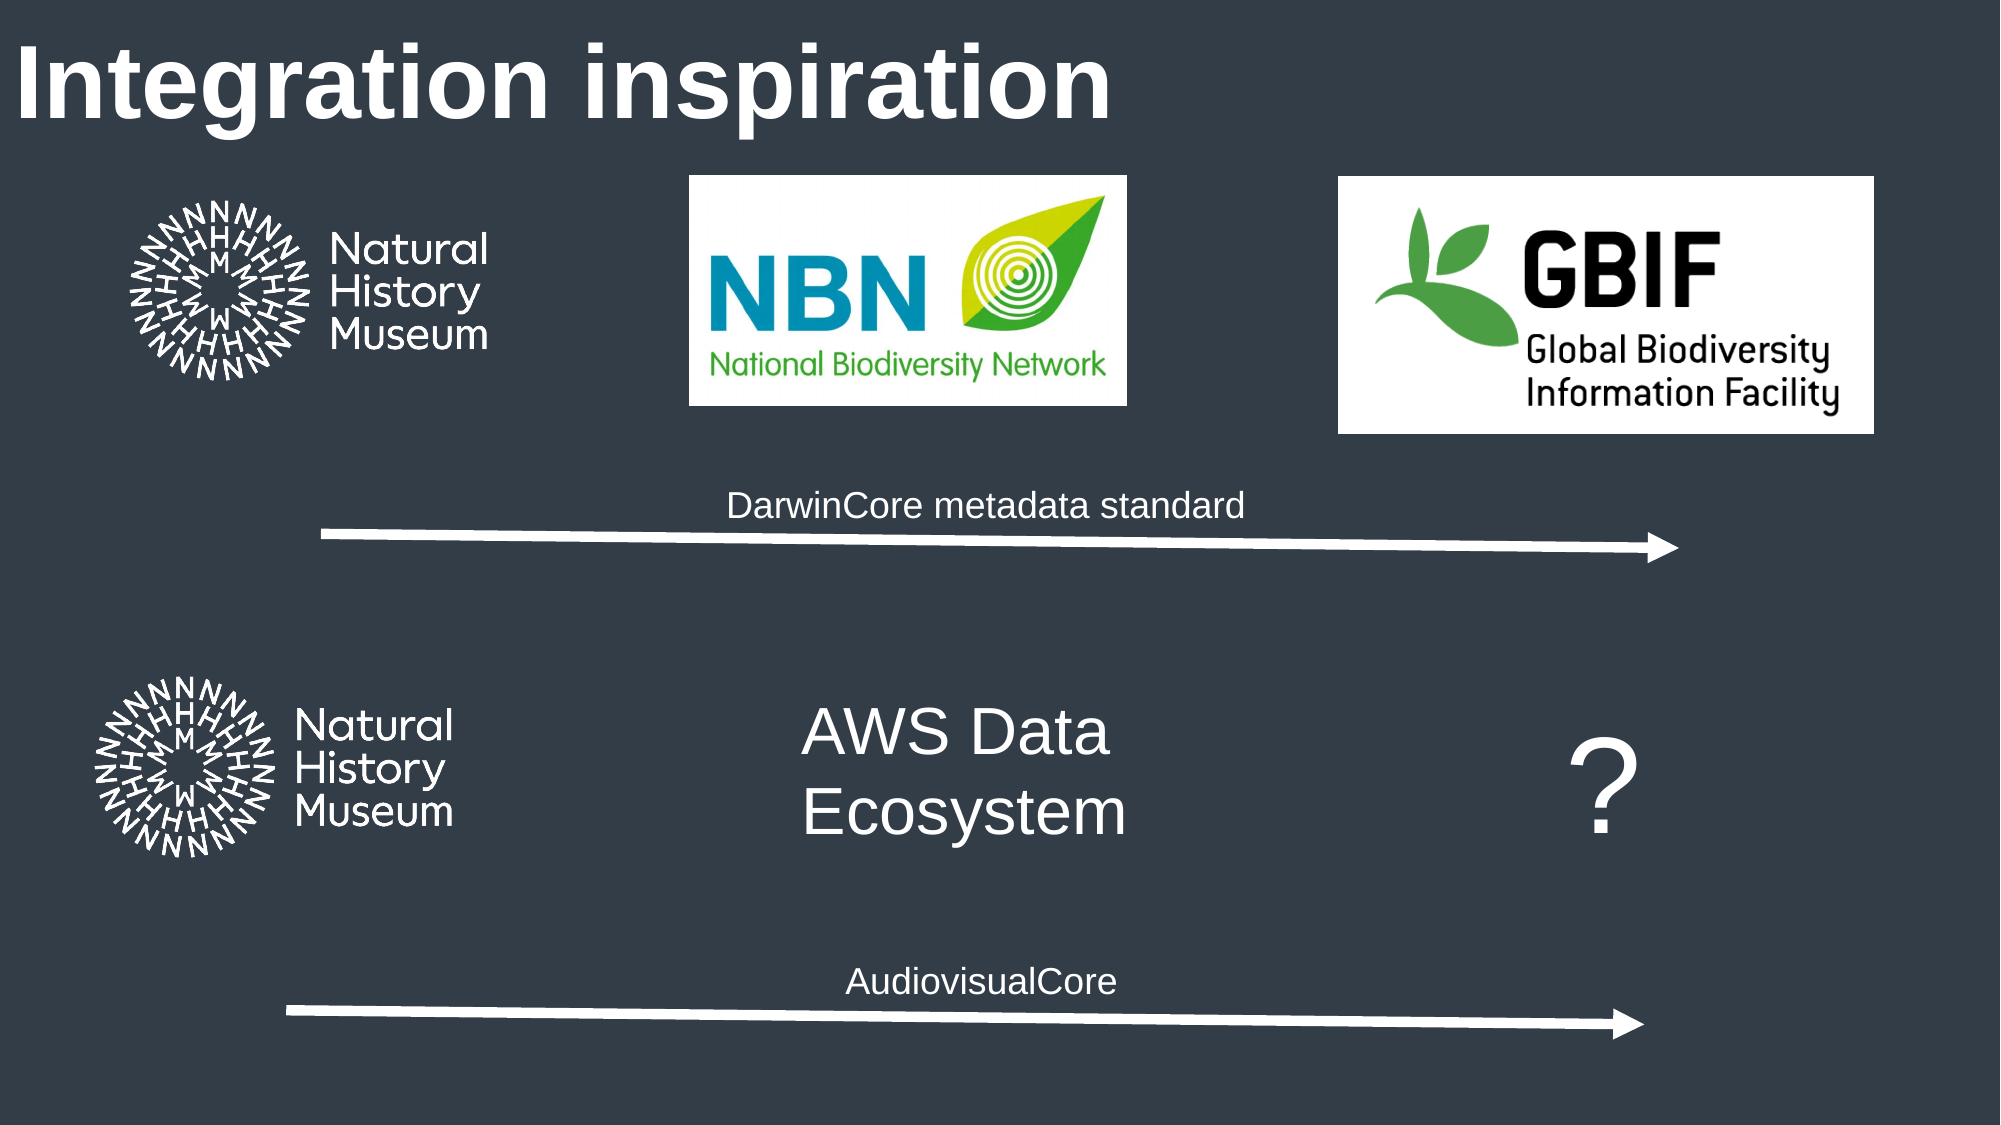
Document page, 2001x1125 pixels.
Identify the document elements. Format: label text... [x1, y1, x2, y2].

text_box AWS Data Ecosystem [786, 680, 1144, 856]
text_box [286, 1010, 1645, 1025]
text_box ? [1550, 688, 1772, 868]
picture [94, 676, 452, 858]
picture [1337, 175, 1874, 435]
picture [689, 175, 1127, 406]
text_box AudiovisualCore [676, 949, 1287, 1010]
picture [129, 200, 487, 381]
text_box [320, 533, 1680, 548]
title Integration inspiration [14, 12, 1945, 136]
text_box DarwinCore metadata standard [711, 473, 1321, 533]
